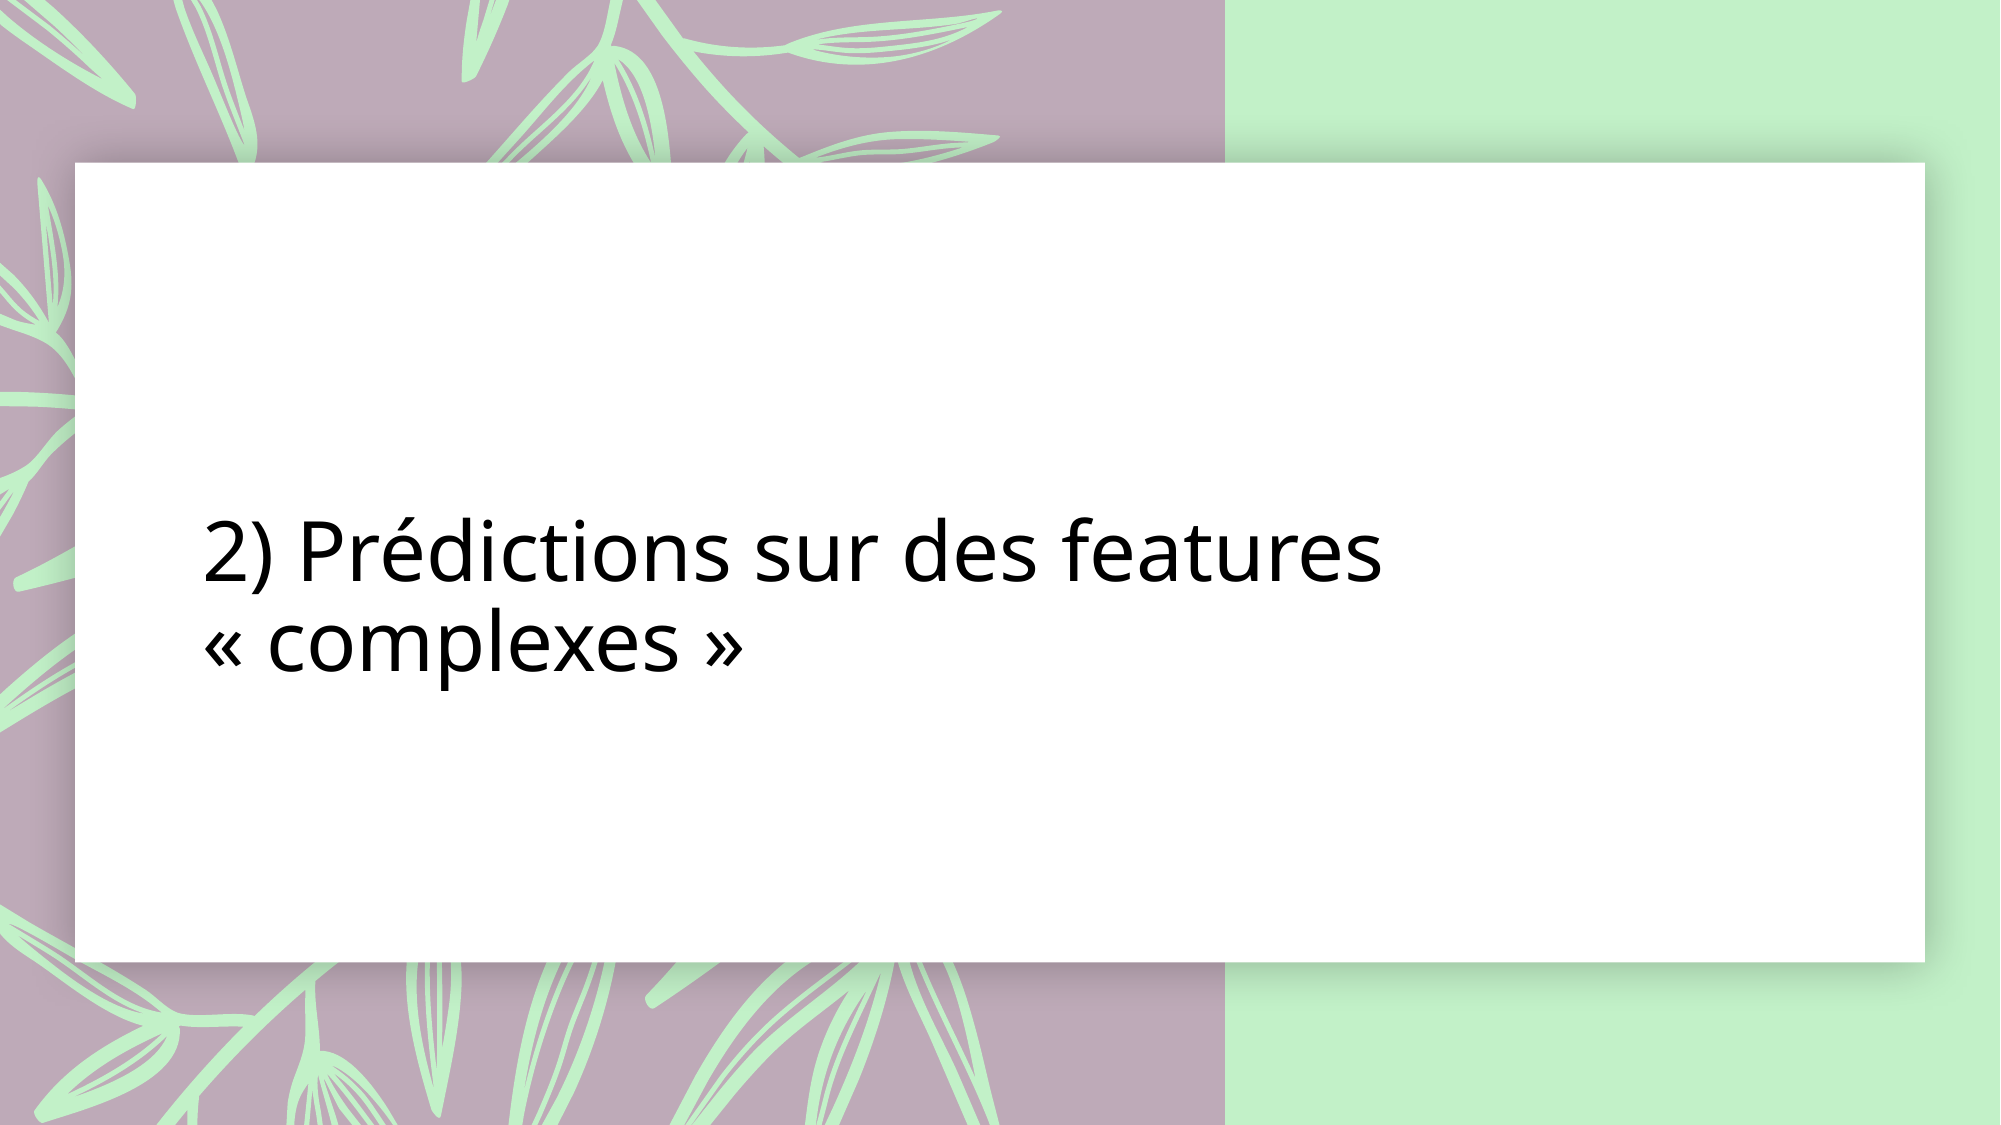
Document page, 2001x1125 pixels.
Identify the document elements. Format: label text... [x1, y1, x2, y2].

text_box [0, 0, 1226, 1125]
title 2) Prédictions sur des features « complexes » [1226, 501, 1880, 1077]
text_box [1226, 0, 2000, 1125]
text_box [1226, 161, 1927, 964]
